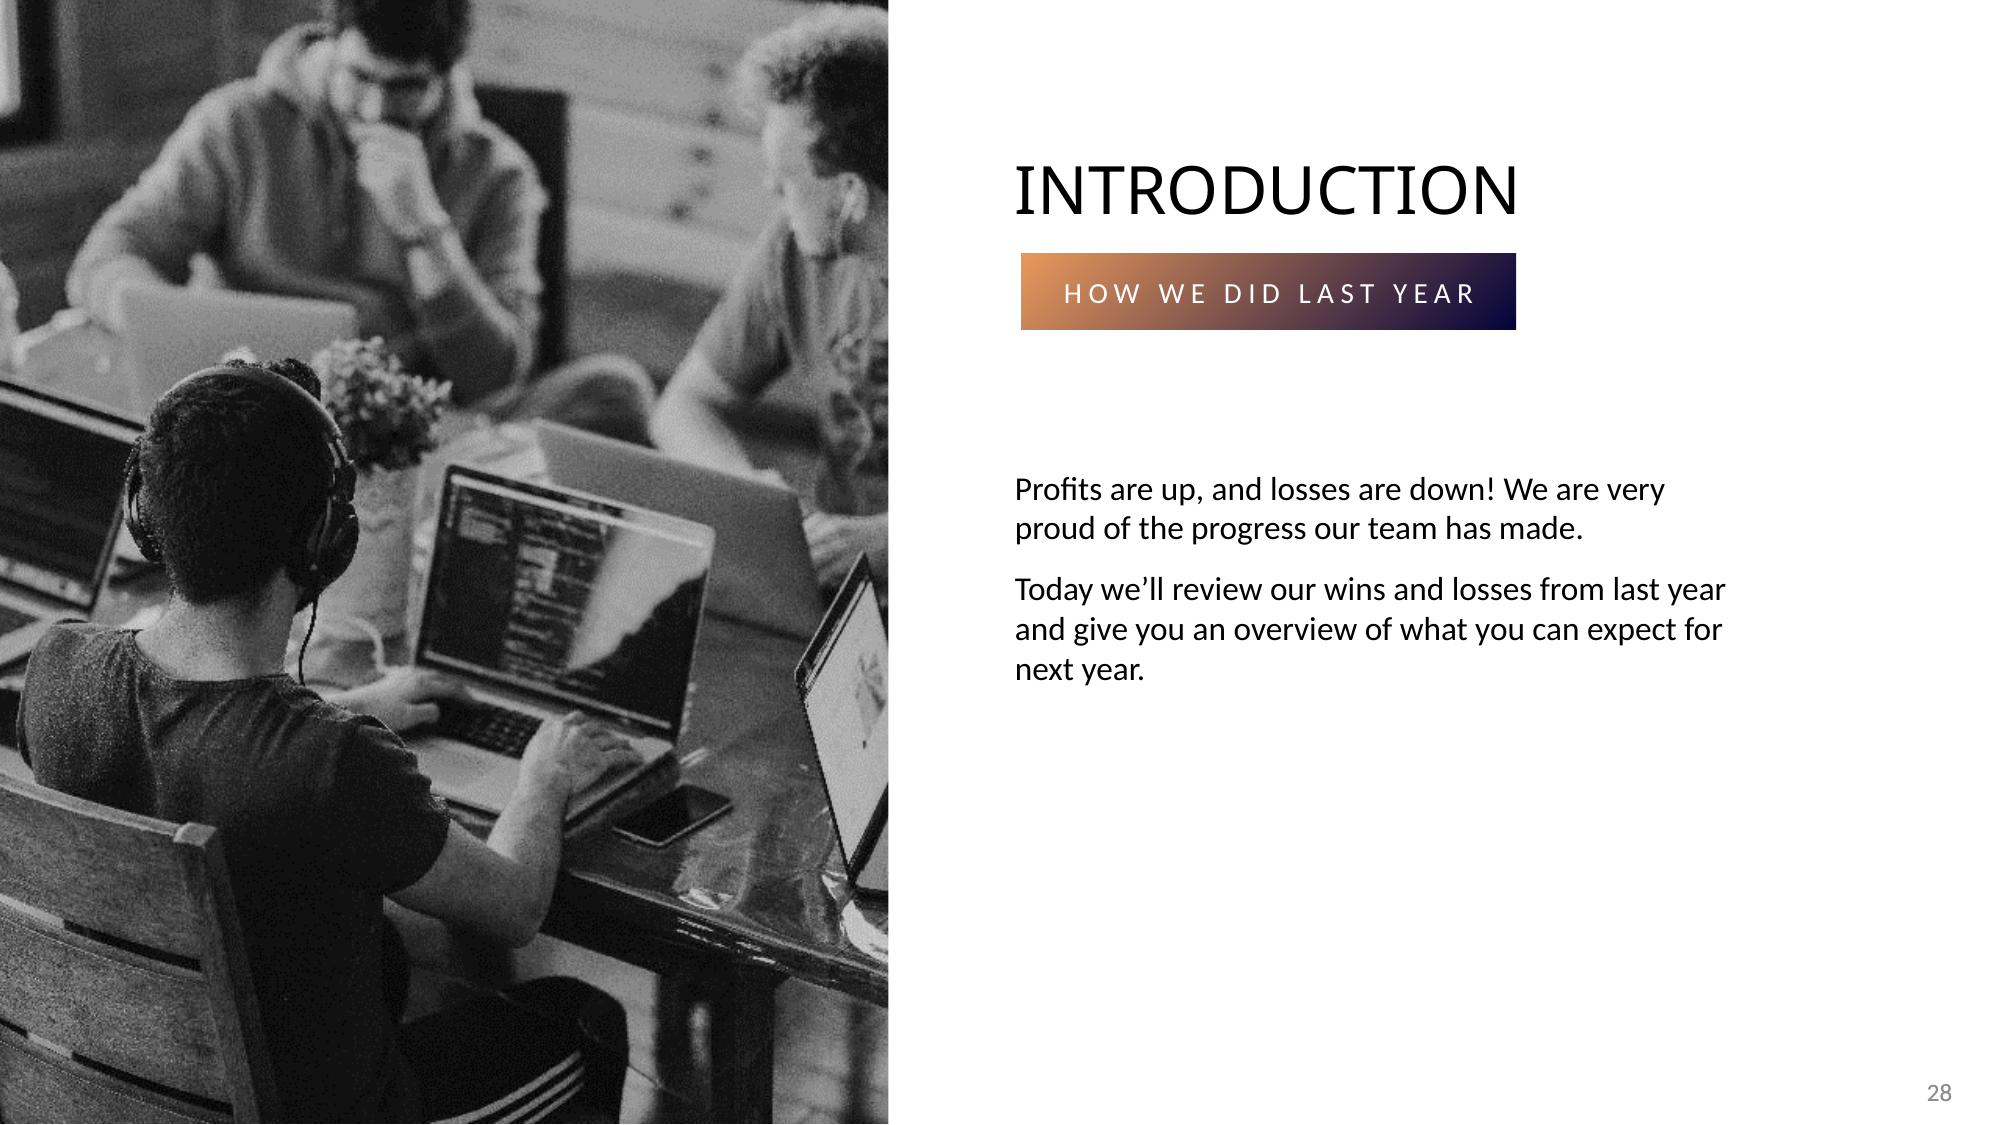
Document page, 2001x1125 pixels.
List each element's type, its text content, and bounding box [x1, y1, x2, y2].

picture [0, 0, 889, 1124]
slide_number 28 [1894, 1061, 1968, 1121]
list Profits are up, and losses are down! We are very proud of the progress our team has made. Today we’ll review our wins and losses from last year and give you an overview of what you can expect for next year. [999, 459, 1763, 824]
title INTRODUCTION [999, 100, 1968, 246]
list HOW WE DID LAST YEAR [1021, 253, 1517, 330]
